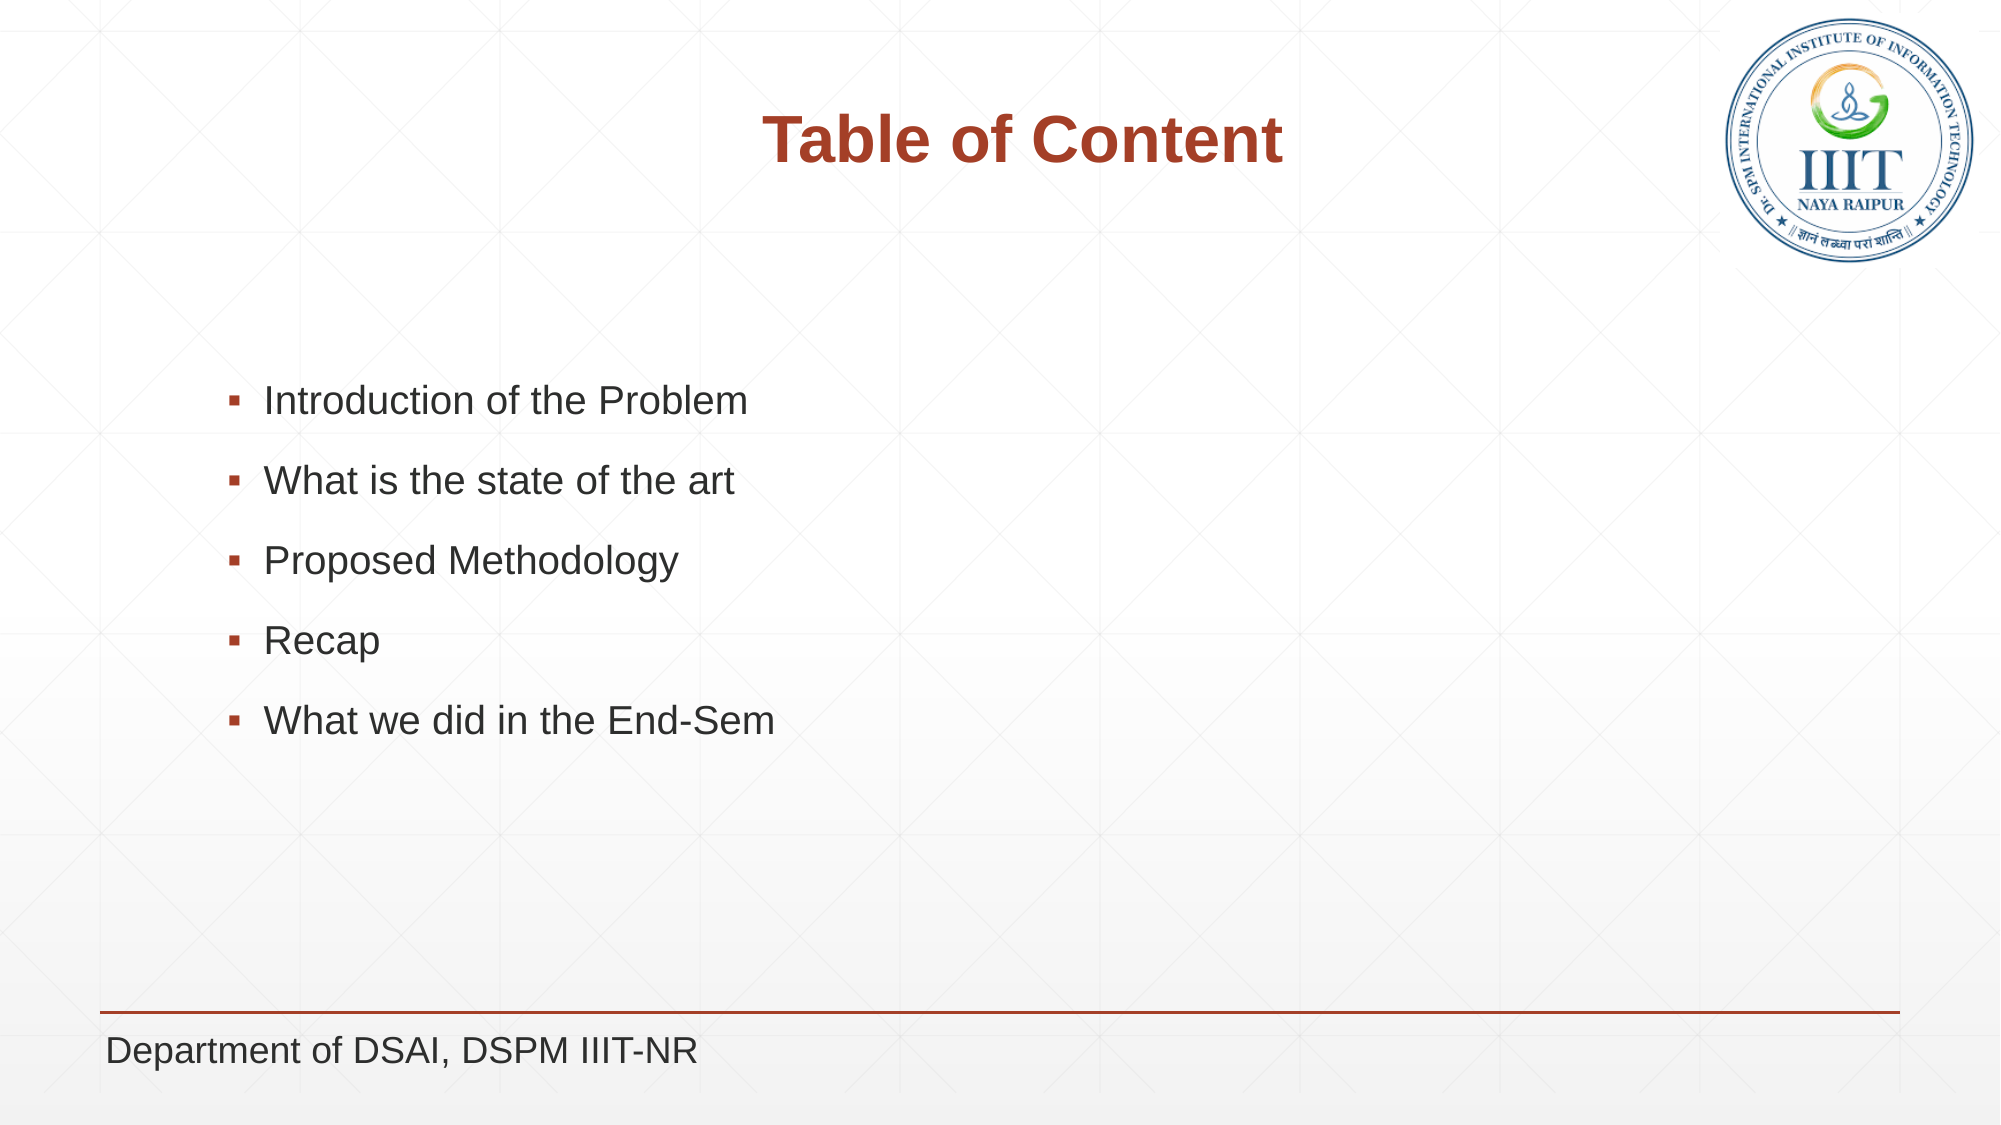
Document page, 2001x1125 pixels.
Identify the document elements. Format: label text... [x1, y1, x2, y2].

picture [1720, 13, 1979, 268]
list Introduction of the Problem What is the state of the art Proposed Methodology Recap What we did in the End-Sem [212, 372, 1788, 753]
title Table of Content [235, 37, 1720, 244]
text_box Department of DSAI, DSPM IIIT-NR [90, 1018, 1488, 1079]
